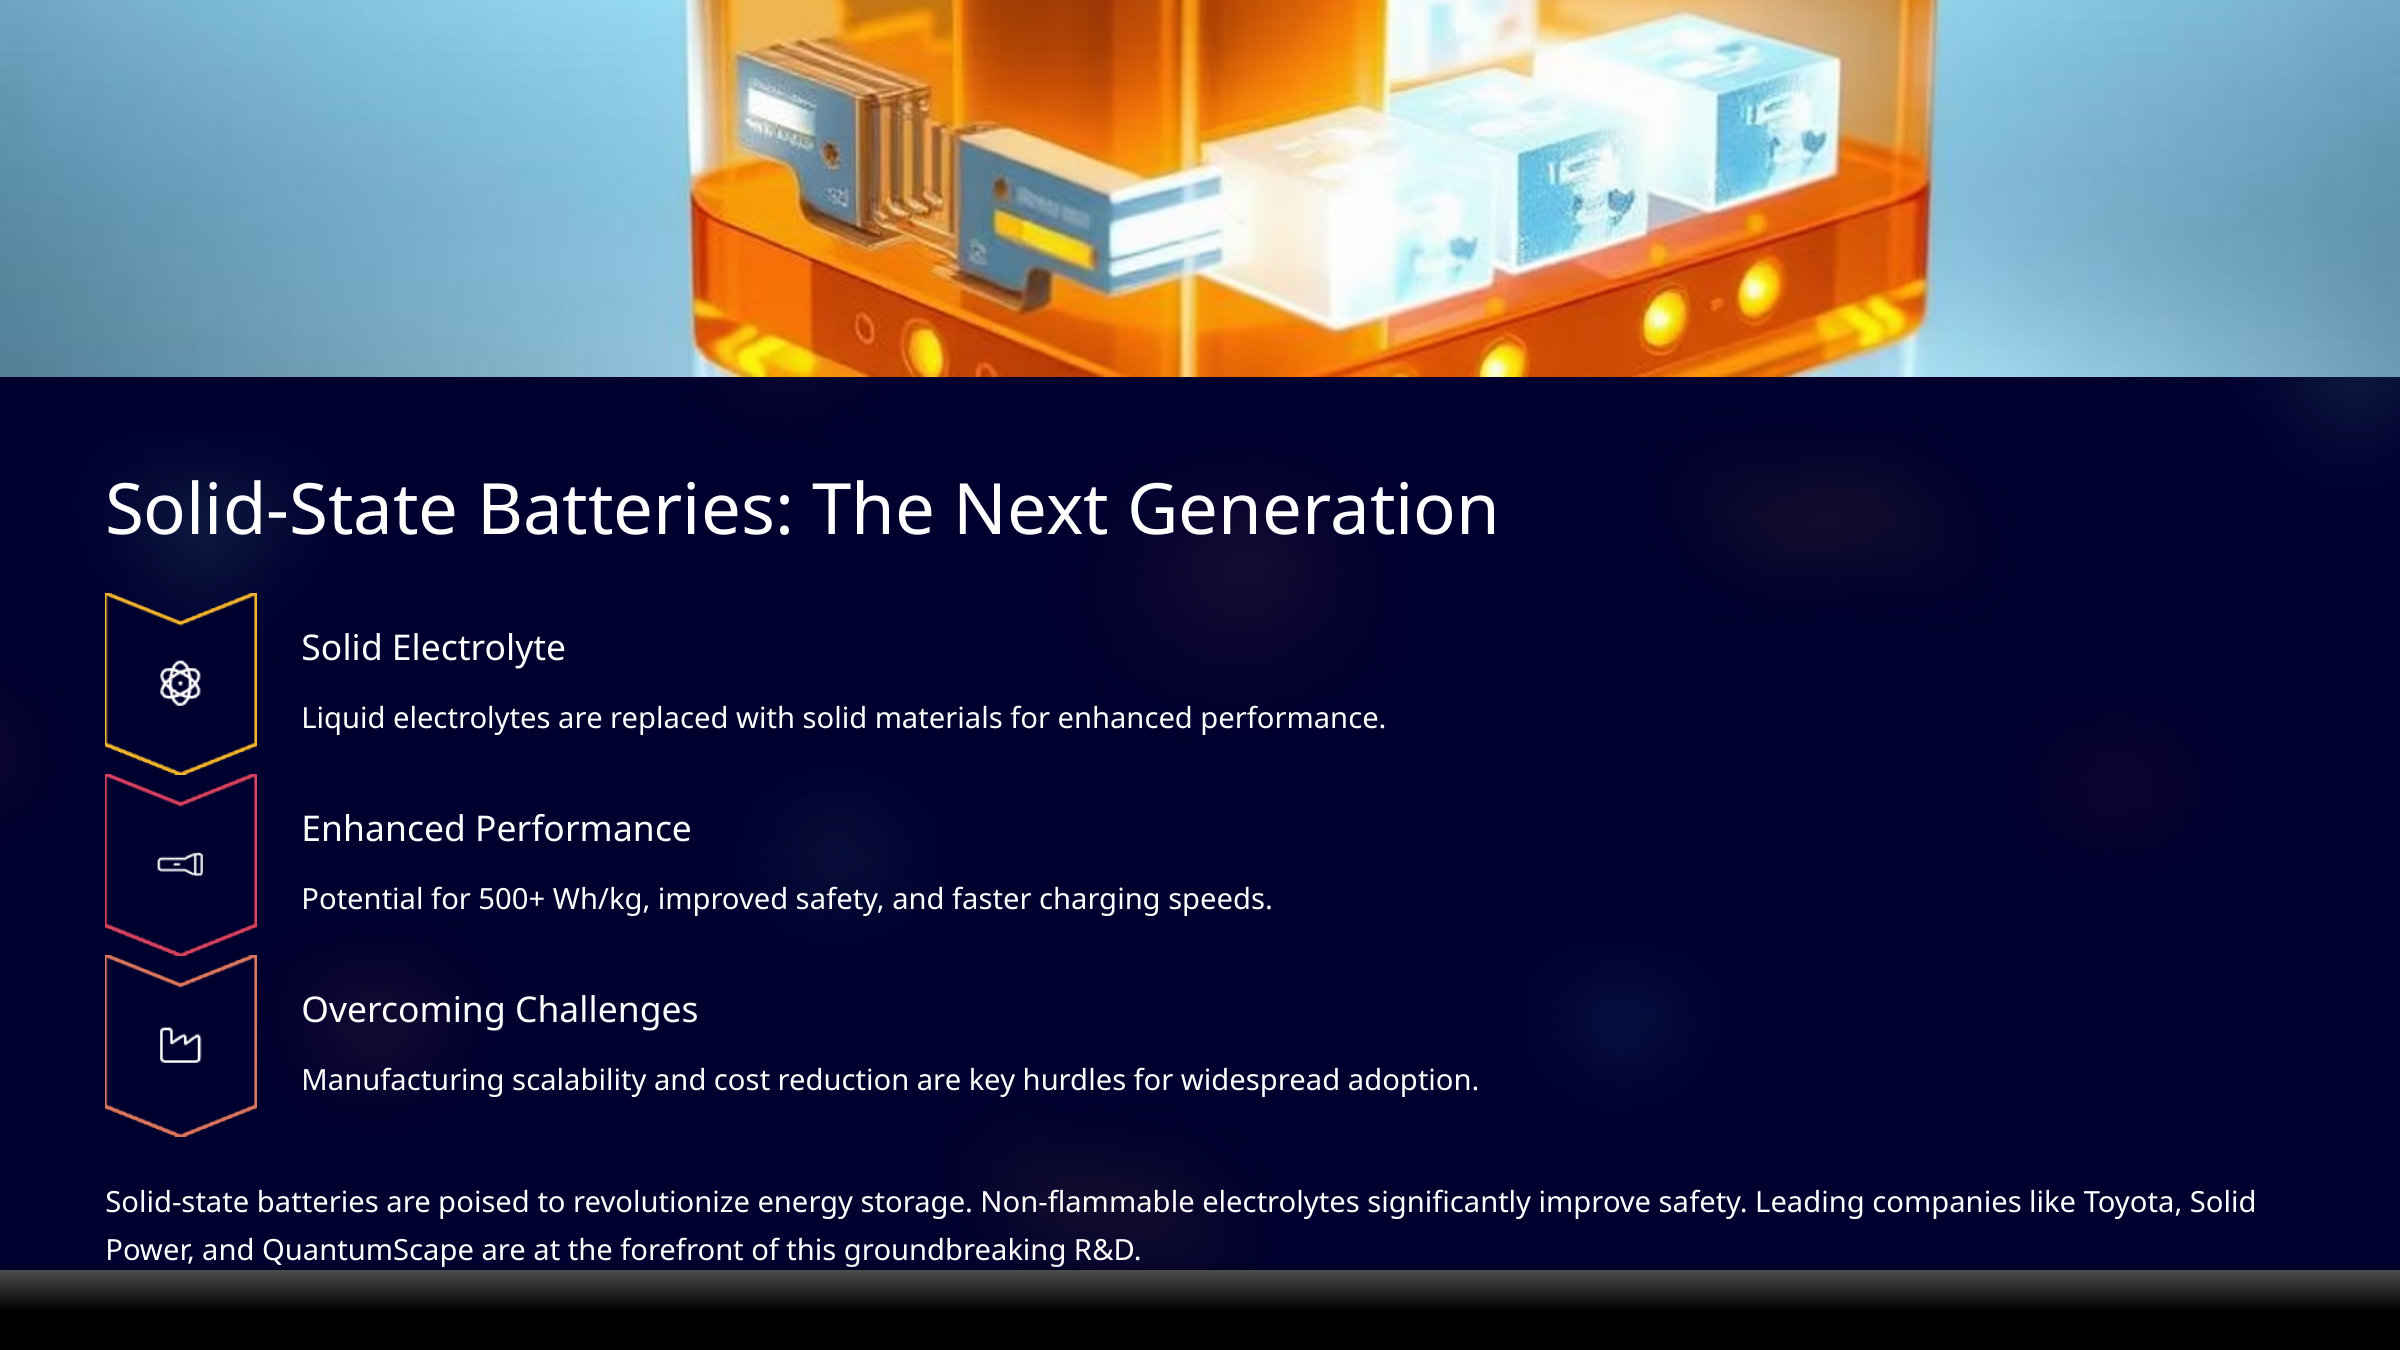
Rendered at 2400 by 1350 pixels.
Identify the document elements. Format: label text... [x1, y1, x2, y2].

text_box Enhanced Performance [301, 804, 674, 850]
text_box Solid-State Batteries: The Next Generation [105, 459, 1491, 549]
picture [0, 0, 2400, 377]
picture [105, 593, 257, 1137]
text_box Solid Electrolyte [301, 623, 657, 669]
text_box Manufacturing scalability and cost reduction are key hurdles for widespread adoption. [301, 1048, 2295, 1097]
text_box [0, 1270, 2400, 1350]
text_box Solid-state batteries are poised to revolutionize energy storage. Non-flammable electrolytes significantly improve safety. Leading companies like Toyota, Solid Power, and QuantumScape are at the forefront of this groundbreaking R&D. [105, 1170, 2295, 1265]
text_box Liquid electrolytes are replaced with solid materials for enhanced performance. [301, 686, 2295, 735]
text_box Potential for 500+ Wh/kg, improved safety, and faster charging speeds. [301, 867, 2295, 916]
text_box Overcoming Challenges [301, 985, 688, 1031]
